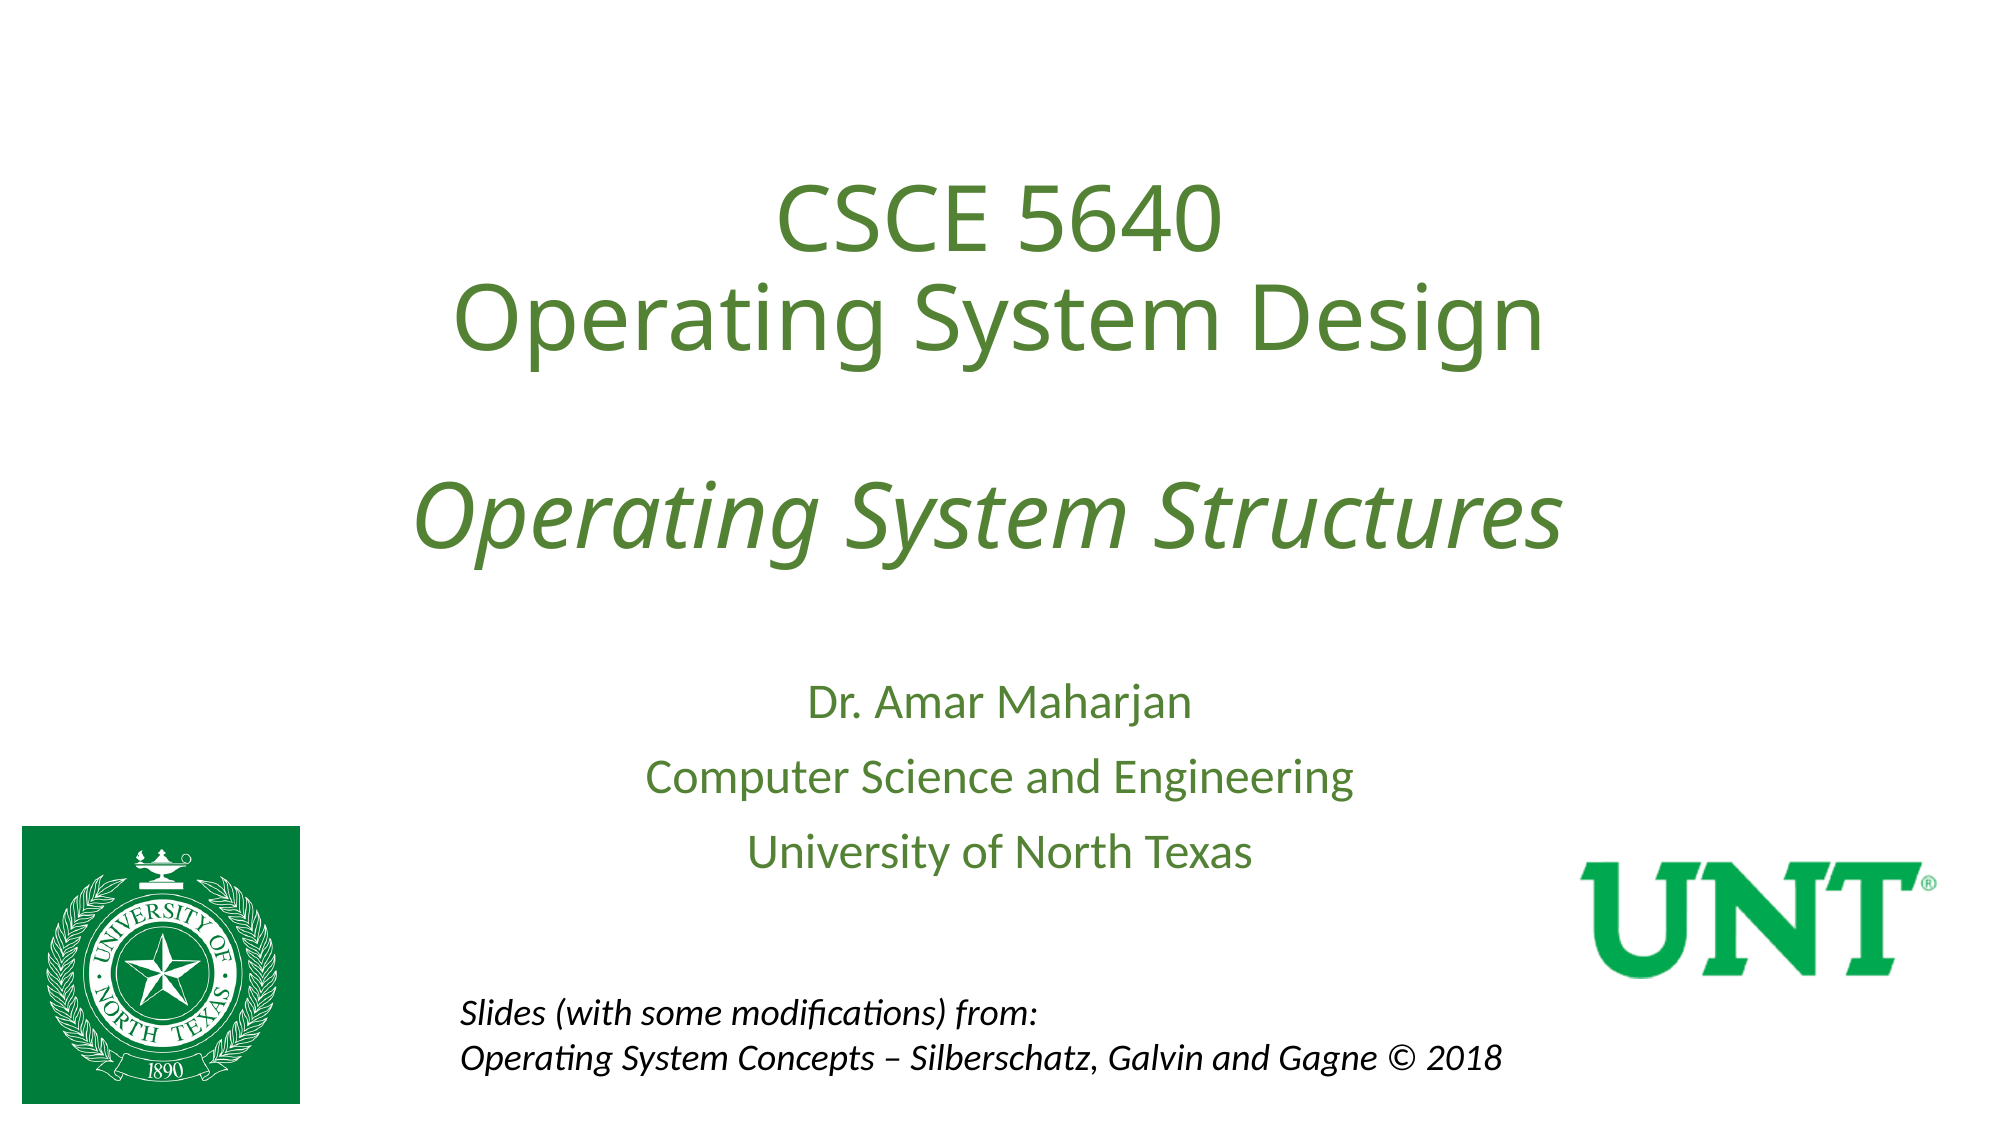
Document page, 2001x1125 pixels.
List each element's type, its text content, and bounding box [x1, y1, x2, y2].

picture [1579, 861, 1942, 979]
text_box Slides (with some modifications) from: Operating System Concepts – Silberschatz, Galvin and Gagne © 2018 [445, 980, 1518, 1085]
picture [22, 826, 300, 1104]
subtitle Dr. Amar Maharjan Computer Science and Engineering University of North Texas [249, 668, 1750, 920]
title CSCE 5640 Operating System Design Operating System Structures [249, 184, 1750, 576]
